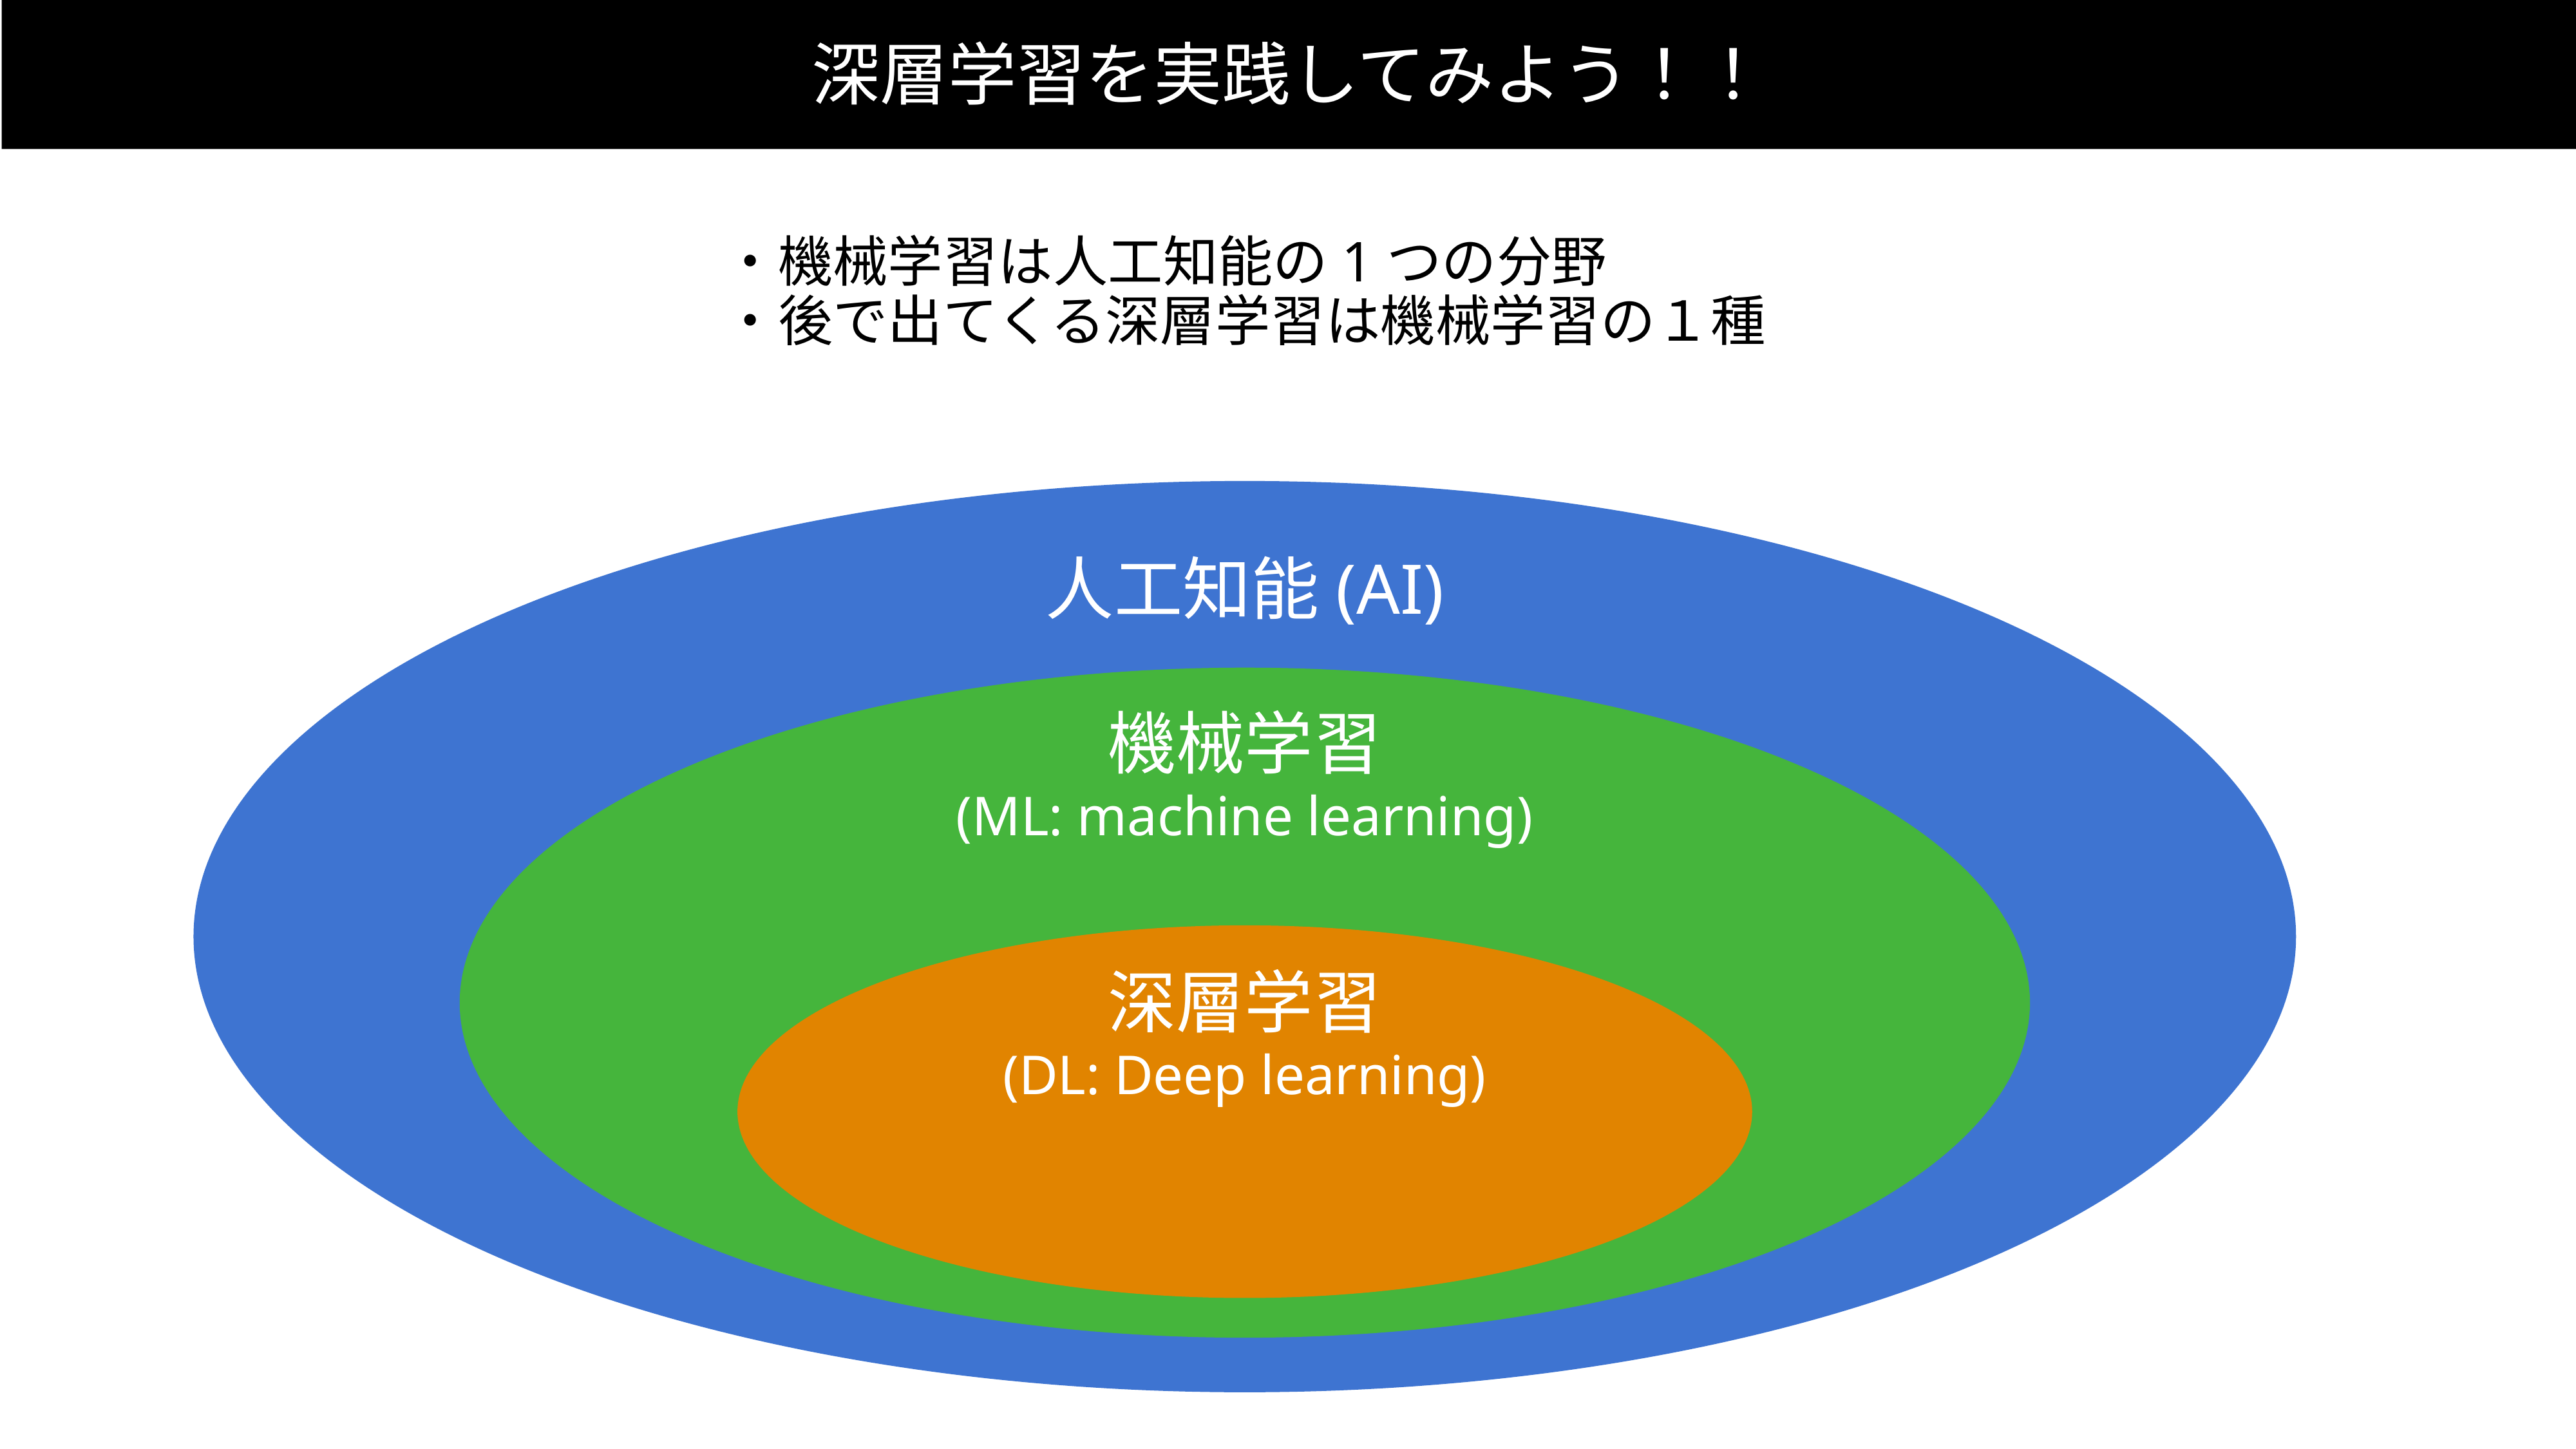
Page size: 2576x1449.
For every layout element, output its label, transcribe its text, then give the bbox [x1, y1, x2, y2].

text_box 人工知能(AI) [932, 549, 1558, 634]
text_box (ML: machine learning) [865, 784, 1625, 853]
text_box [1, 0, 2576, 149]
text_box 深層学習を実践してみよう！！ [787, 35, 1792, 120]
text_box ・機械学習は人工知能の1つの分野 ・後で出てくる深層学習は機械学習の１種 [717, 229, 1772, 359]
text_box [940, 925, 1550, 963]
text_box [737, 965, 1752, 1298]
text_box 機械学習 [932, 704, 1558, 784]
text_box [193, 480, 2297, 1392]
text_box 深層学習 [932, 963, 1558, 1042]
text_box (DL: Deep learning) [865, 1042, 1625, 1112]
text_box [459, 667, 2031, 1338]
